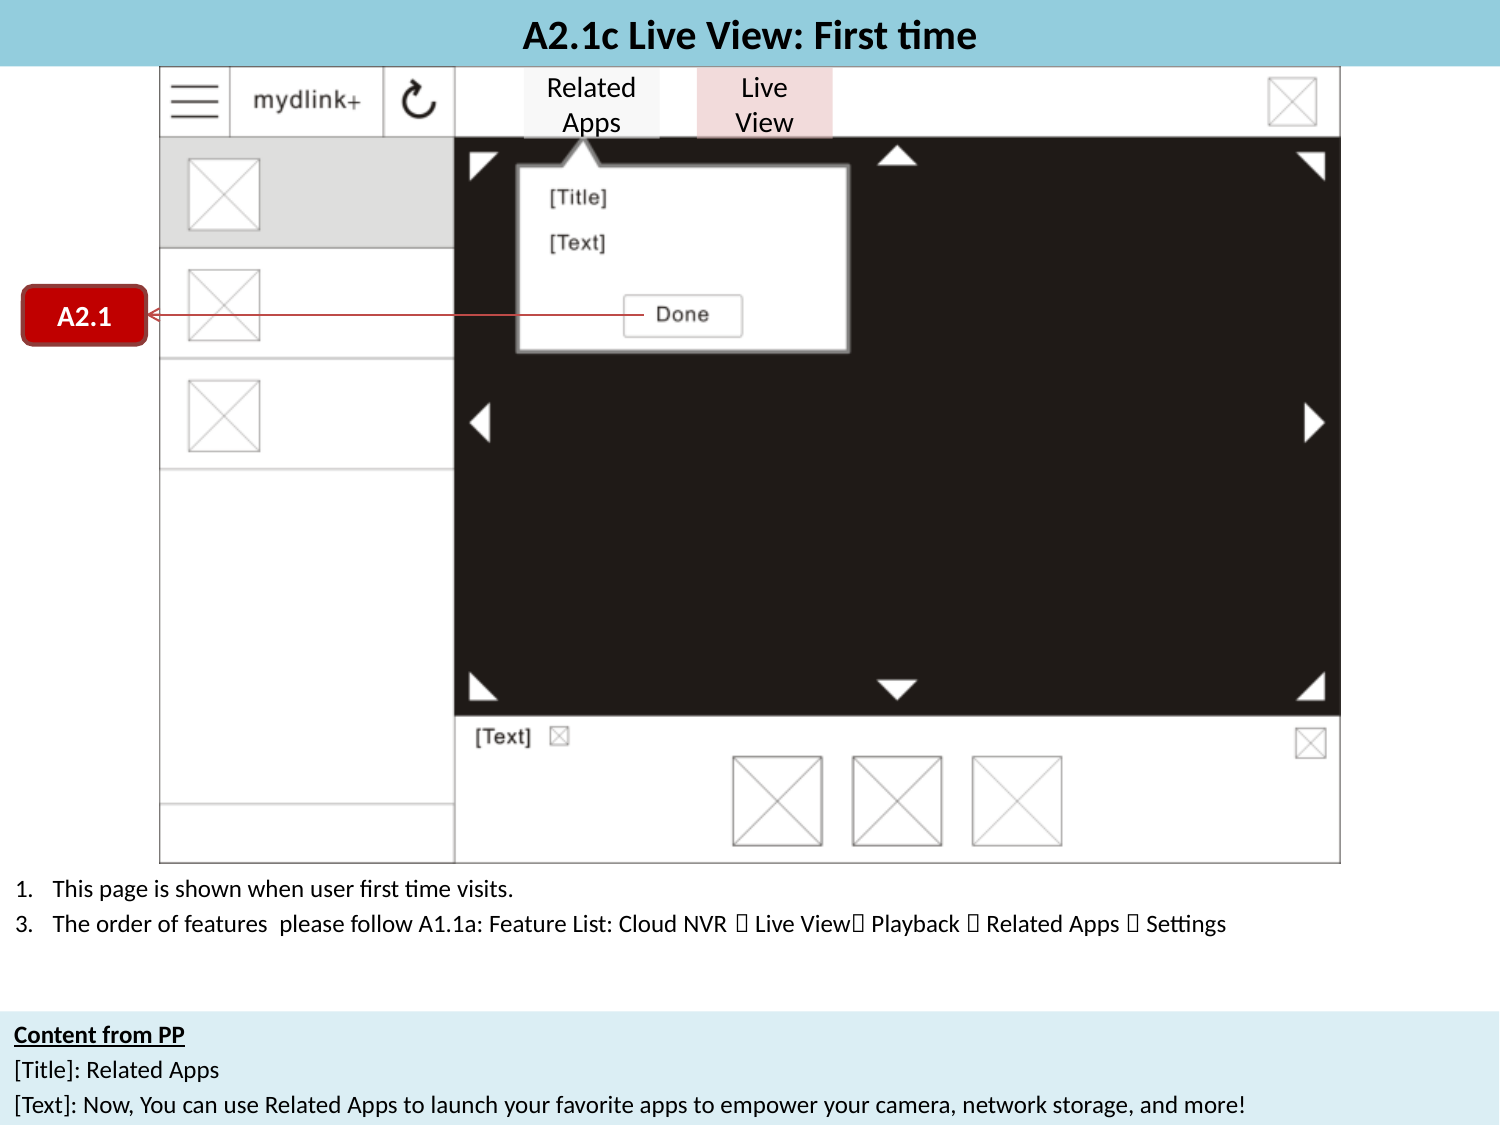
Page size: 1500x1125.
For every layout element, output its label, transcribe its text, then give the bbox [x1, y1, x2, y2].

text_box A2.1 [20, 283, 149, 347]
picture [159, 66, 1341, 864]
title A2.1c Live View: First time [0, 0, 1500, 67]
text_box Content from PP [Title]: Related Apps [Text]: Now, You can use Related Apps to launch your favorite apps to empower your camera, network storage, and more! [0, 1009, 1500, 1125]
list This page is shown when user first time visits. The order of features please follow A1.1a: Feature List: Cloud NVR  Live View Playback  Related Apps  Settings [0, 865, 1500, 1009]
